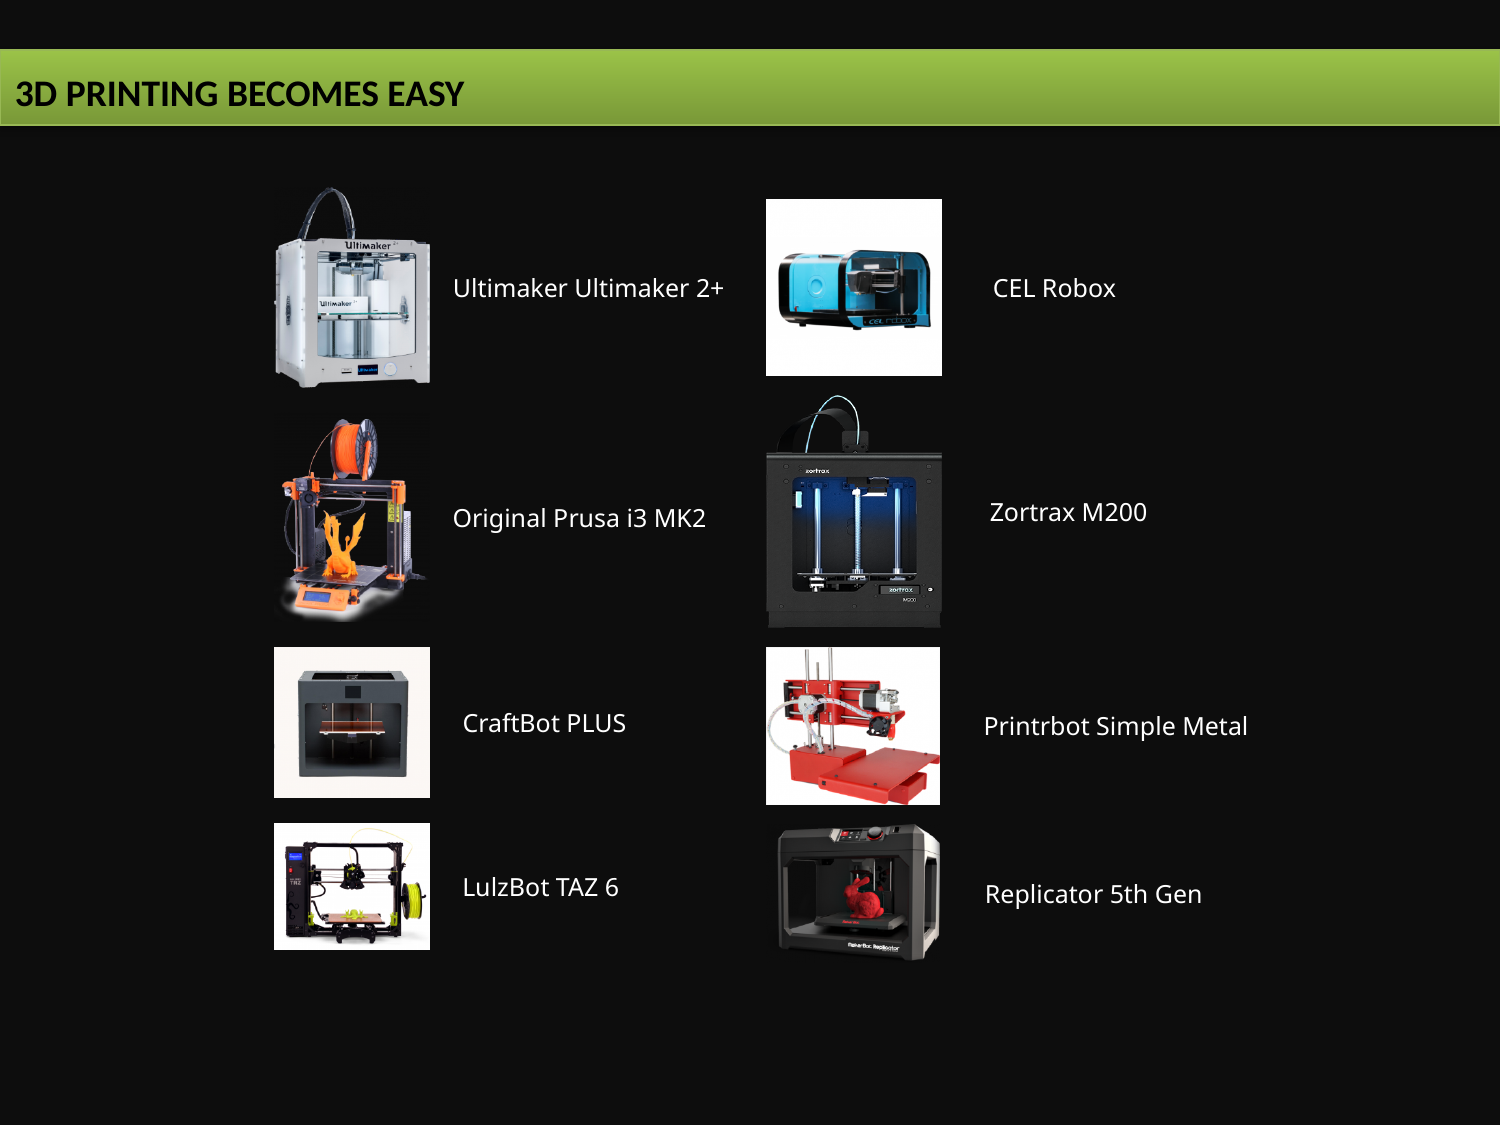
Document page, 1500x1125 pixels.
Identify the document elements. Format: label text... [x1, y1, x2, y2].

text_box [765, 199, 1251, 963]
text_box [274, 187, 726, 951]
text_box 3D PRINTING BECOMES EASY [0, 49, 1500, 126]
